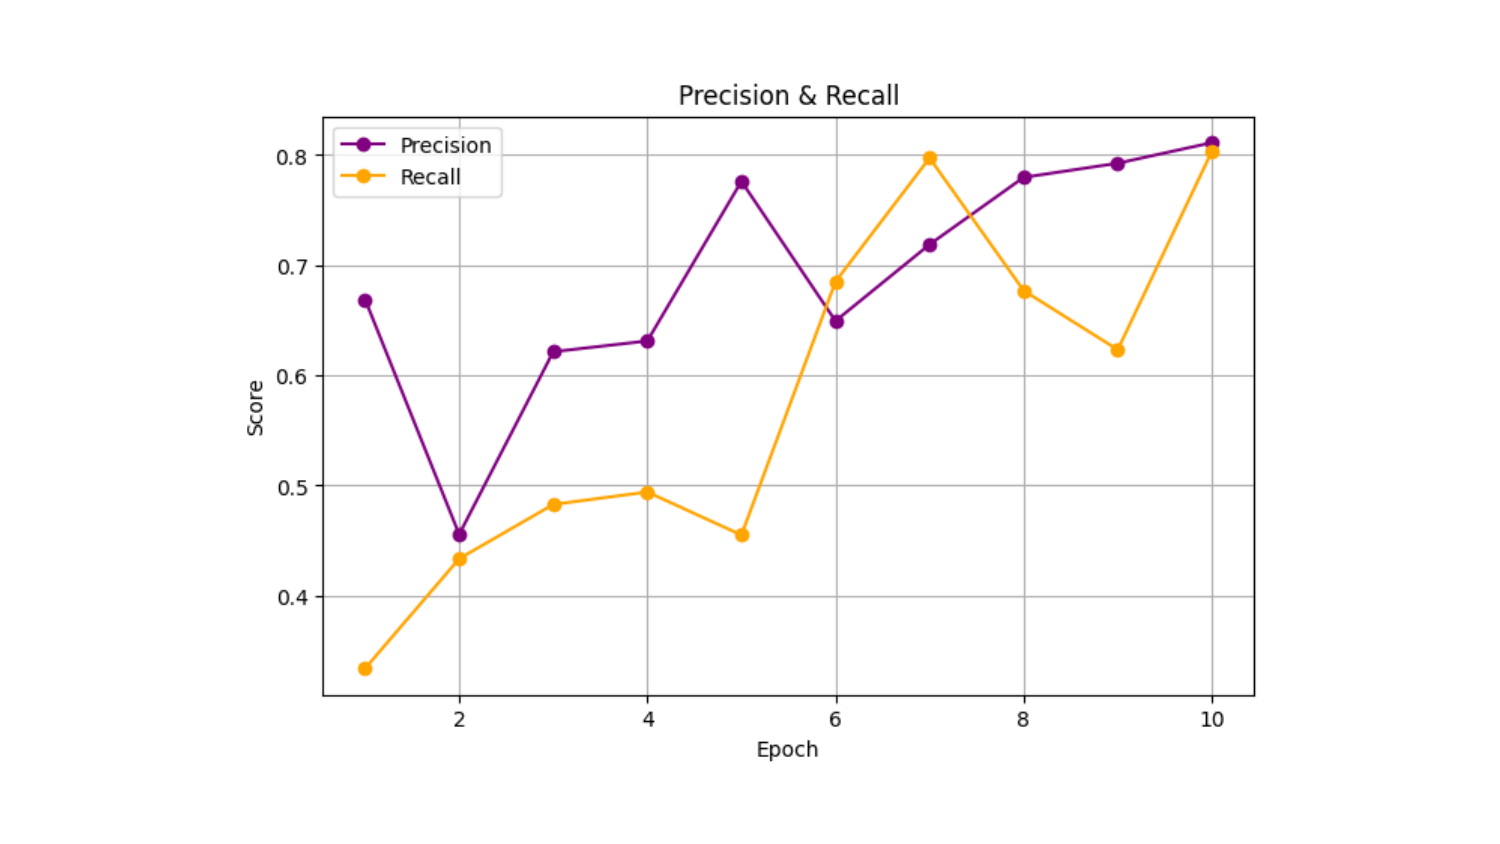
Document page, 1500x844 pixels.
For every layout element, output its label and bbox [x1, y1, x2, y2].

picture [231, 69, 1269, 775]
